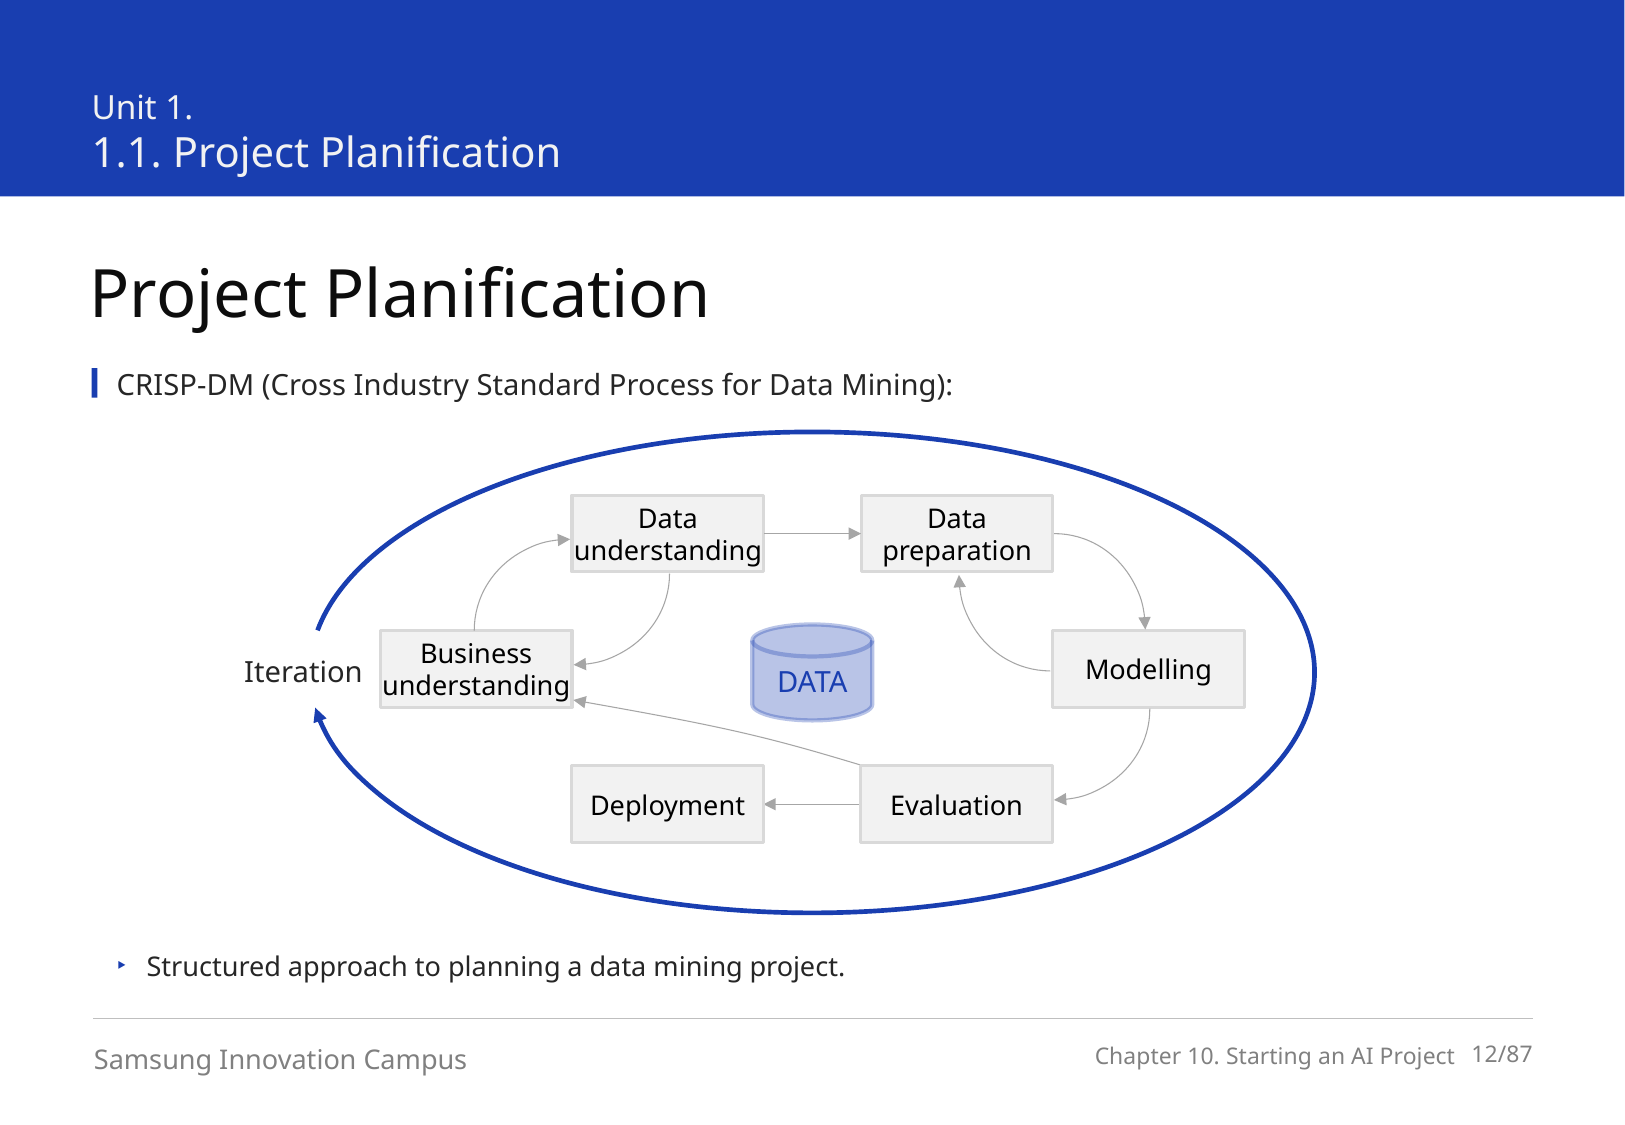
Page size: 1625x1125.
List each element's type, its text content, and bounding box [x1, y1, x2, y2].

text_box Unit 1. 1.1. Project Planification [91, 85, 1048, 177]
text_box Project Planification [89, 250, 1534, 332]
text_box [91, 366, 1533, 402]
text_box Structured approach to planning a data mining project. [116, 936, 1534, 994]
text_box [245, 431, 1315, 913]
